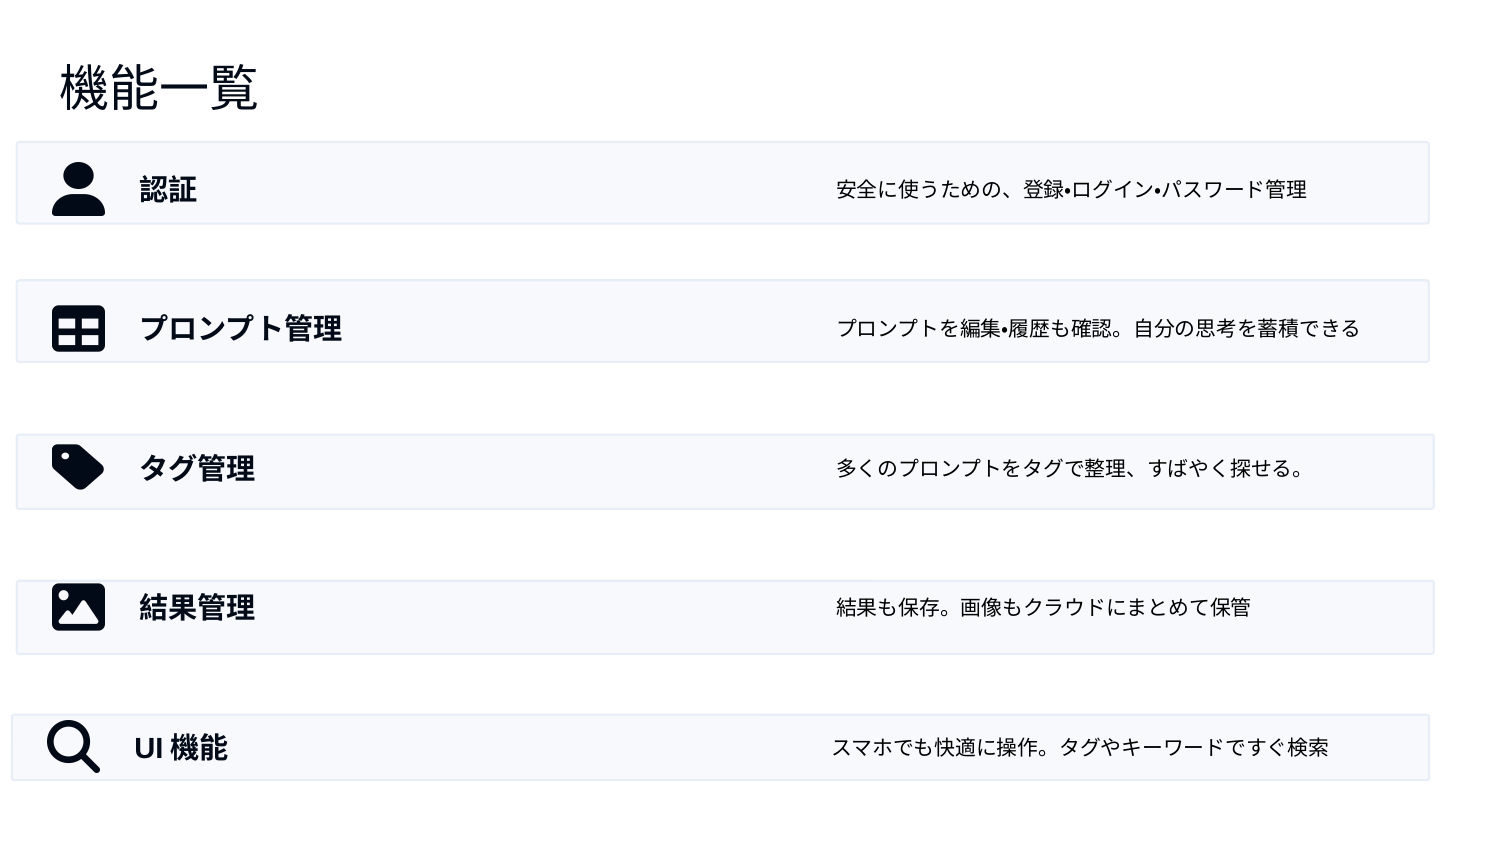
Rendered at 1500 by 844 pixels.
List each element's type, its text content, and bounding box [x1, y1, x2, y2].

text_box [11, 686, 1500, 807]
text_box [16, 407, 1434, 528]
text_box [16, 128, 1429, 249]
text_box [16, 268, 1429, 389]
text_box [16, 547, 1434, 668]
text_box 機能一覧 [44, 45, 1455, 128]
